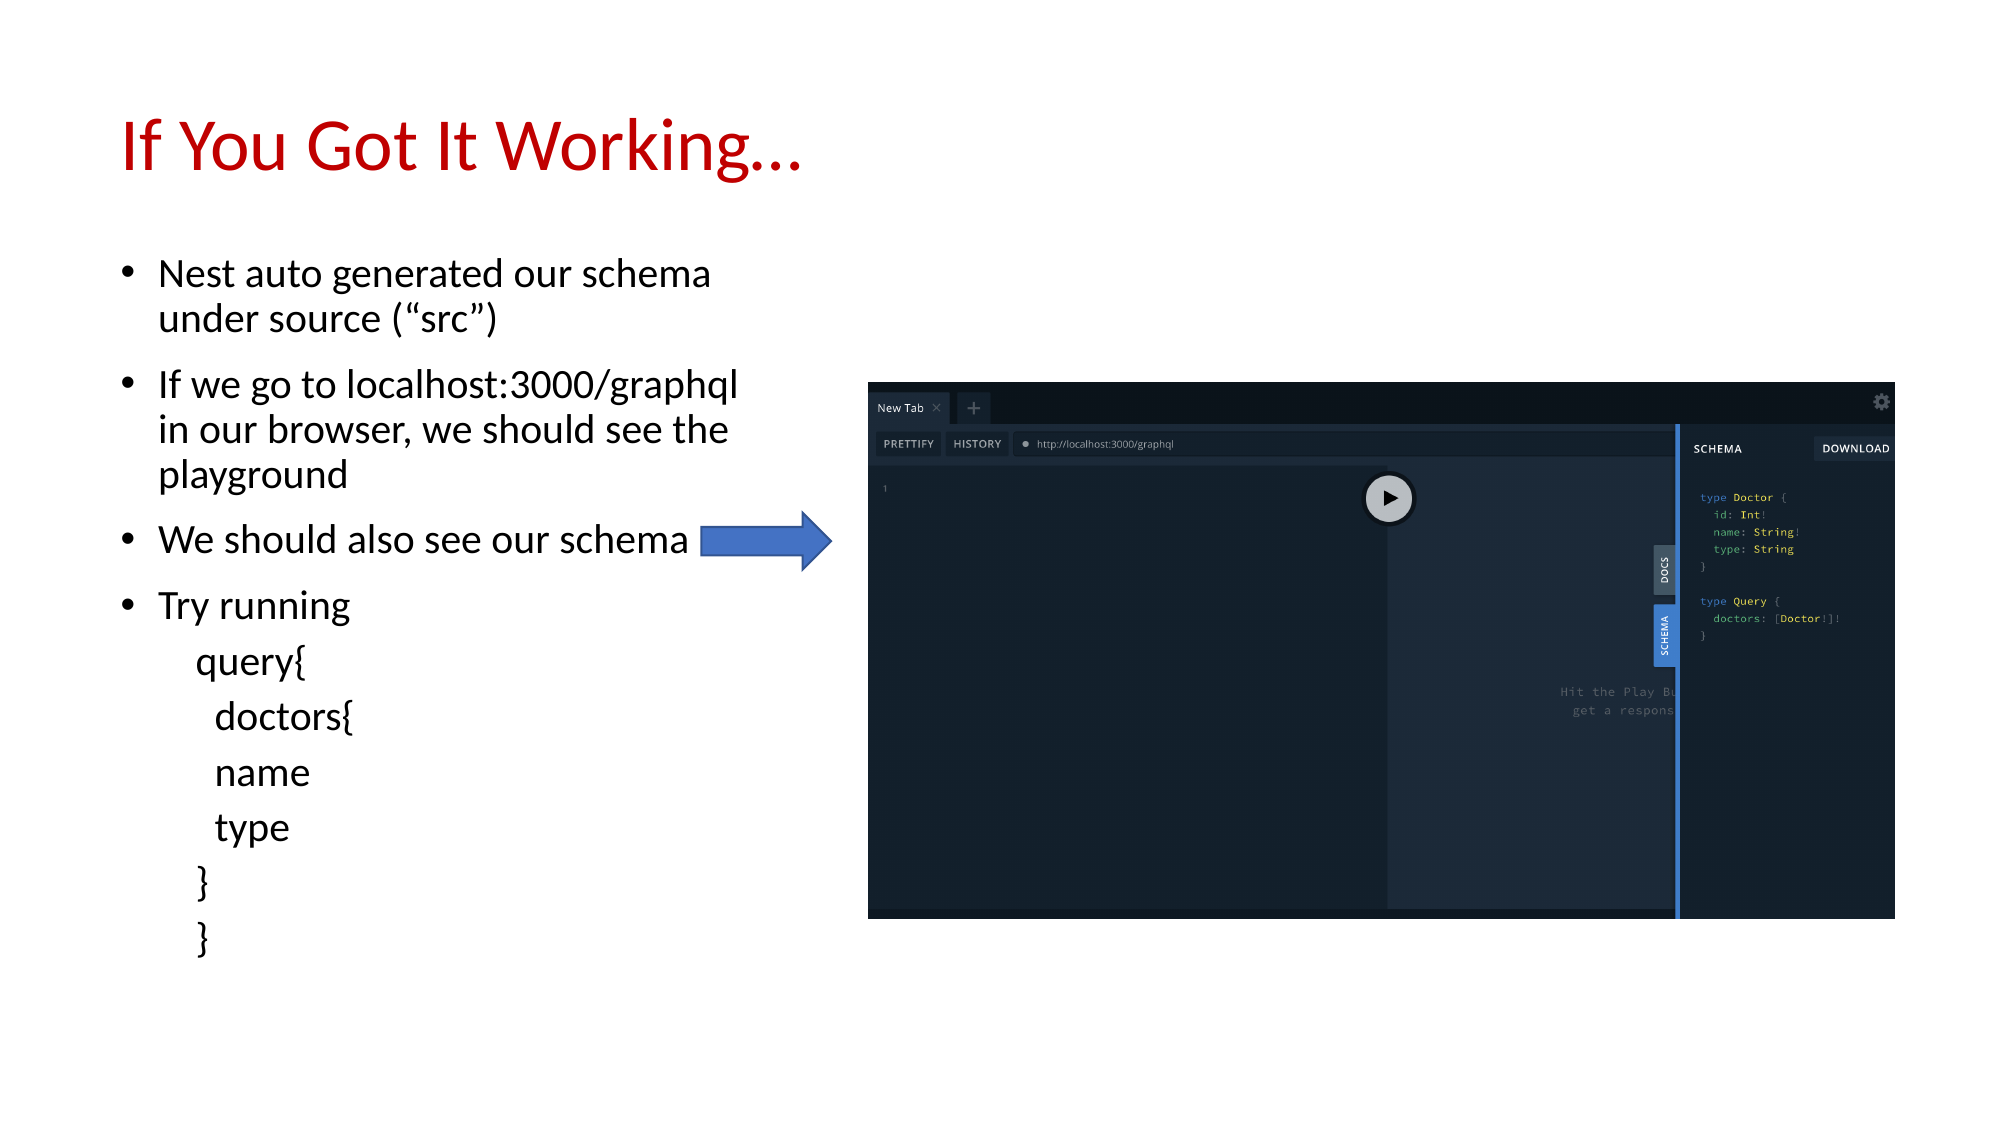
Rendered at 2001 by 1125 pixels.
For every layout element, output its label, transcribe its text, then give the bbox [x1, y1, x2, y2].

text_box [700, 510, 833, 573]
title If You Got It Working… [105, 52, 1895, 240]
list Nest auto generated our schema under source (“src”) If we go to localhost:3000/graphql in our browser, we should see the playground We should also see our schema Try running query{ doctors{ name type } } [105, 243, 791, 965]
picture [868, 382, 1895, 919]
